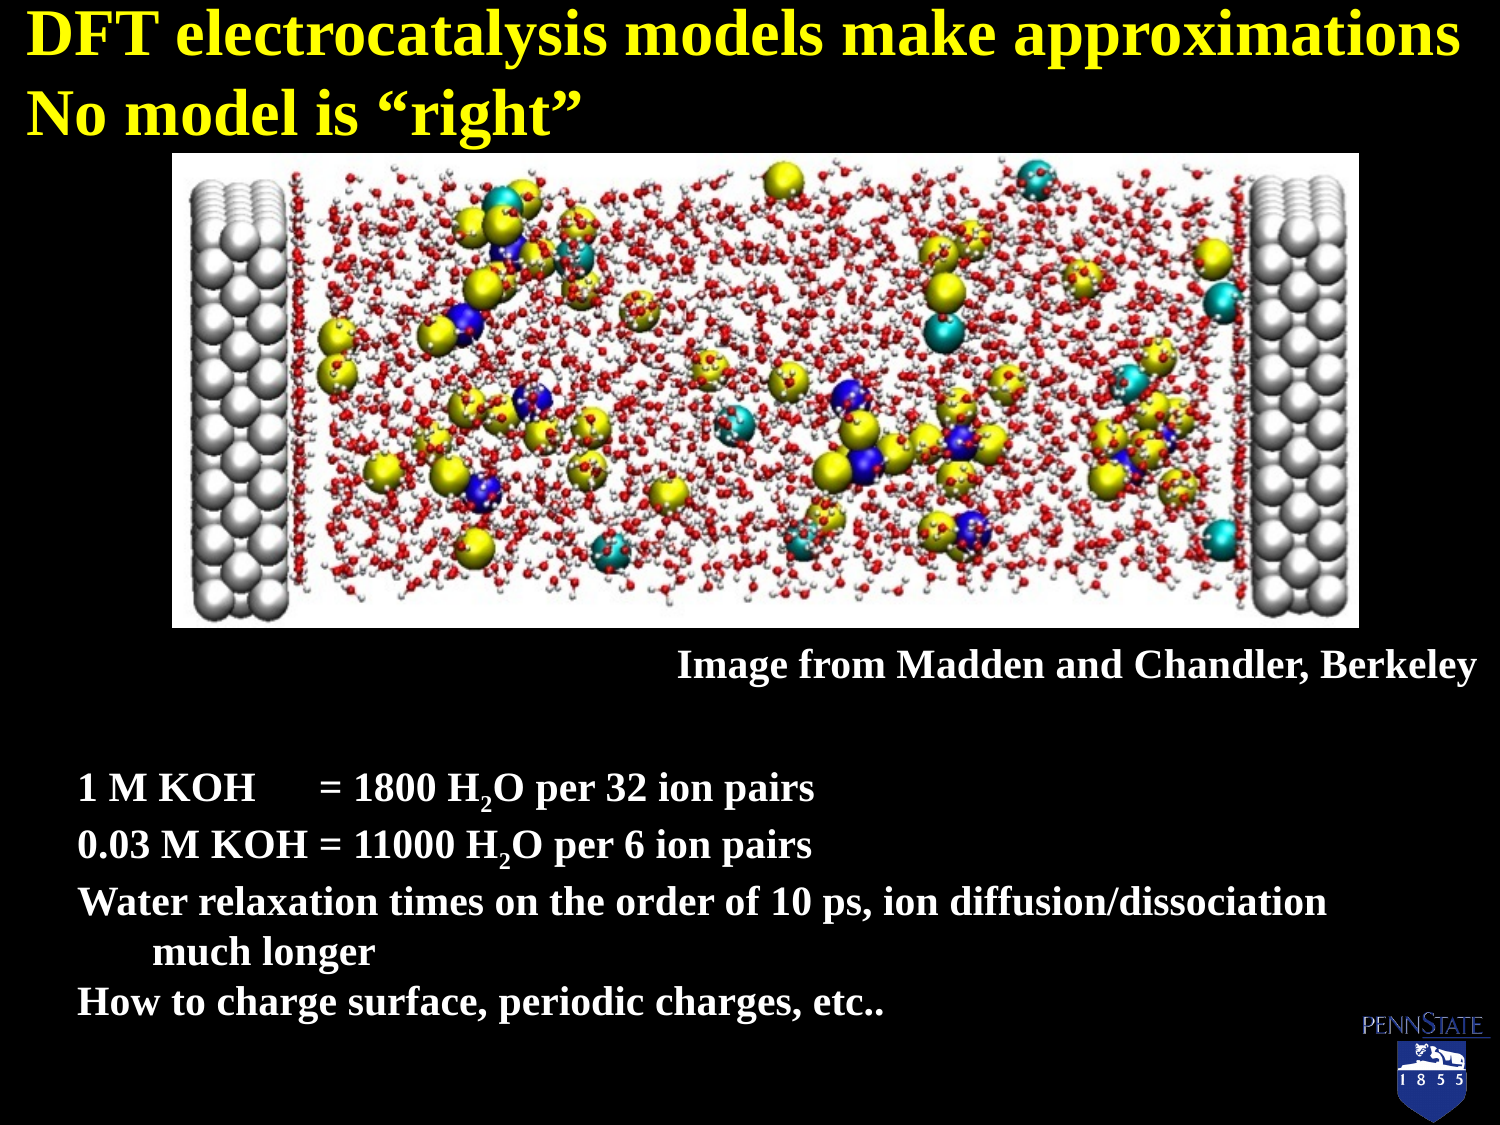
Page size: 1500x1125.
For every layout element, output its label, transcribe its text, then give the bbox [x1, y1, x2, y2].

text_box Image from Madden and Chandler, Berkeley [661, 629, 1500, 695]
text_box DFT electrocatalysis models make approximations No model is “right” [26, 6, 1500, 132]
text_box 1 M KOH = 1800 H2O per 32 ion pairs 0.03 M KOH = 11000 H2O per 6 ion pairs Water relaxation times on the order of 10 ps, ion diffusion/dissociation much longer How to charge surface, periodic charges, etc.. [62, 752, 1413, 1032]
picture [172, 153, 1360, 628]
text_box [1284, 1009, 1500, 1125]
